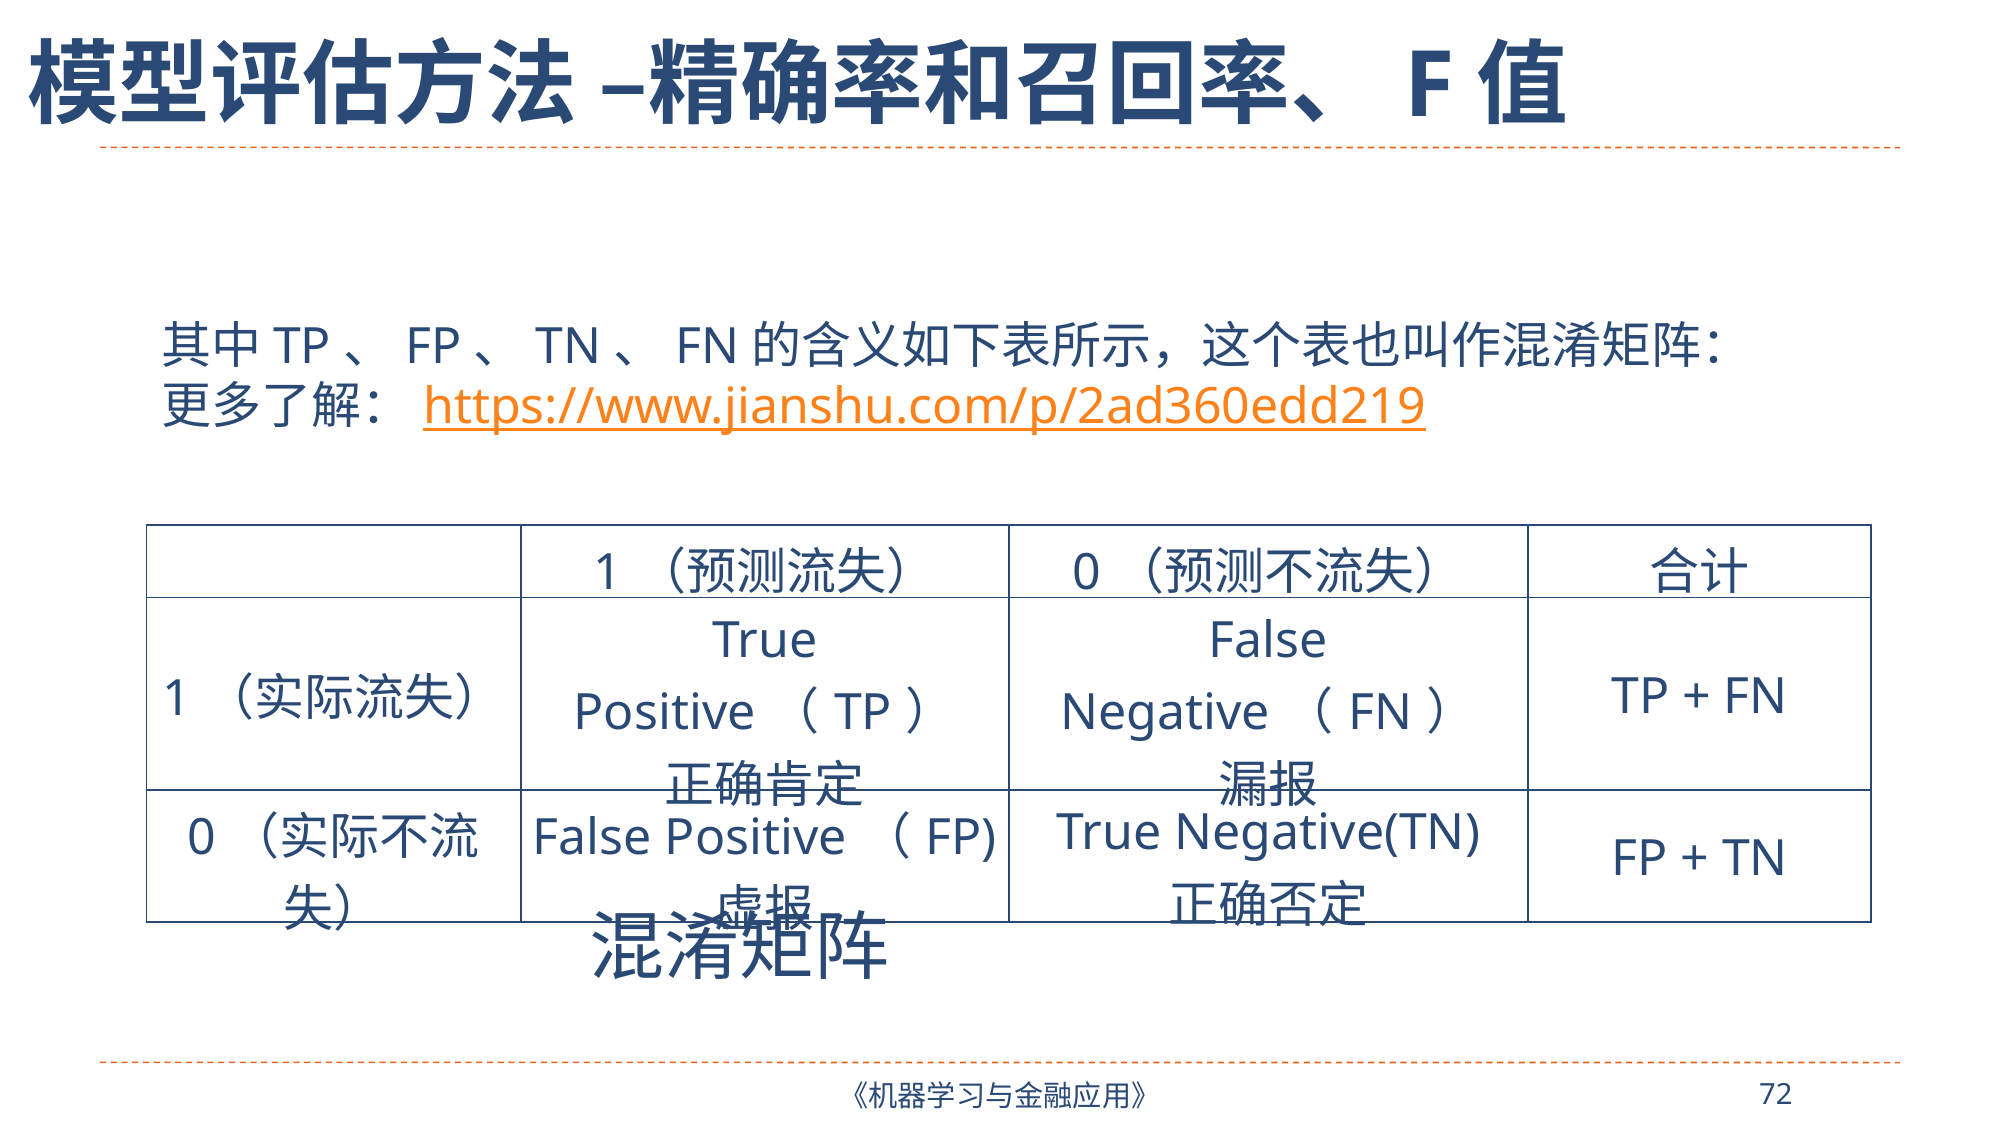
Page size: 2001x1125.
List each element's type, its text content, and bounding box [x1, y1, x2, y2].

table_cell False Positive（FP) 虚报 [522, 791, 1008, 921]
table_cell False Negative（FN） 漏报 [1010, 598, 1527, 789]
table_header [147, 526, 520, 597]
text_box 模型评估方法 –精确率和召回率、F值 [12, 17, 1933, 143]
table_header 1（预测流失） [522, 526, 1008, 597]
table_header 合计 [1529, 526, 1870, 597]
text_box 混淆矩阵 [574, 891, 1113, 997]
table_cell True Negative(TN) 正确否定 [1010, 791, 1527, 921]
table_cell TP + FN [1529, 598, 1870, 789]
table_cell FP + TN [1529, 791, 1870, 921]
table_cell True Positive（TP） 正确肯定 [522, 598, 1008, 789]
table_header 0（预测不流失） [1010, 526, 1527, 597]
text_box 其中TP、FP、TN、FN的含义如下表所示，这个表也叫作混淆矩阵： 更多了解：https://www.jianshu.com/p/2ad360edd219 [146, 306, 1854, 450]
table_cell 1（实际流失） [147, 598, 520, 789]
table_cell 0（实际不流失） [147, 791, 520, 921]
